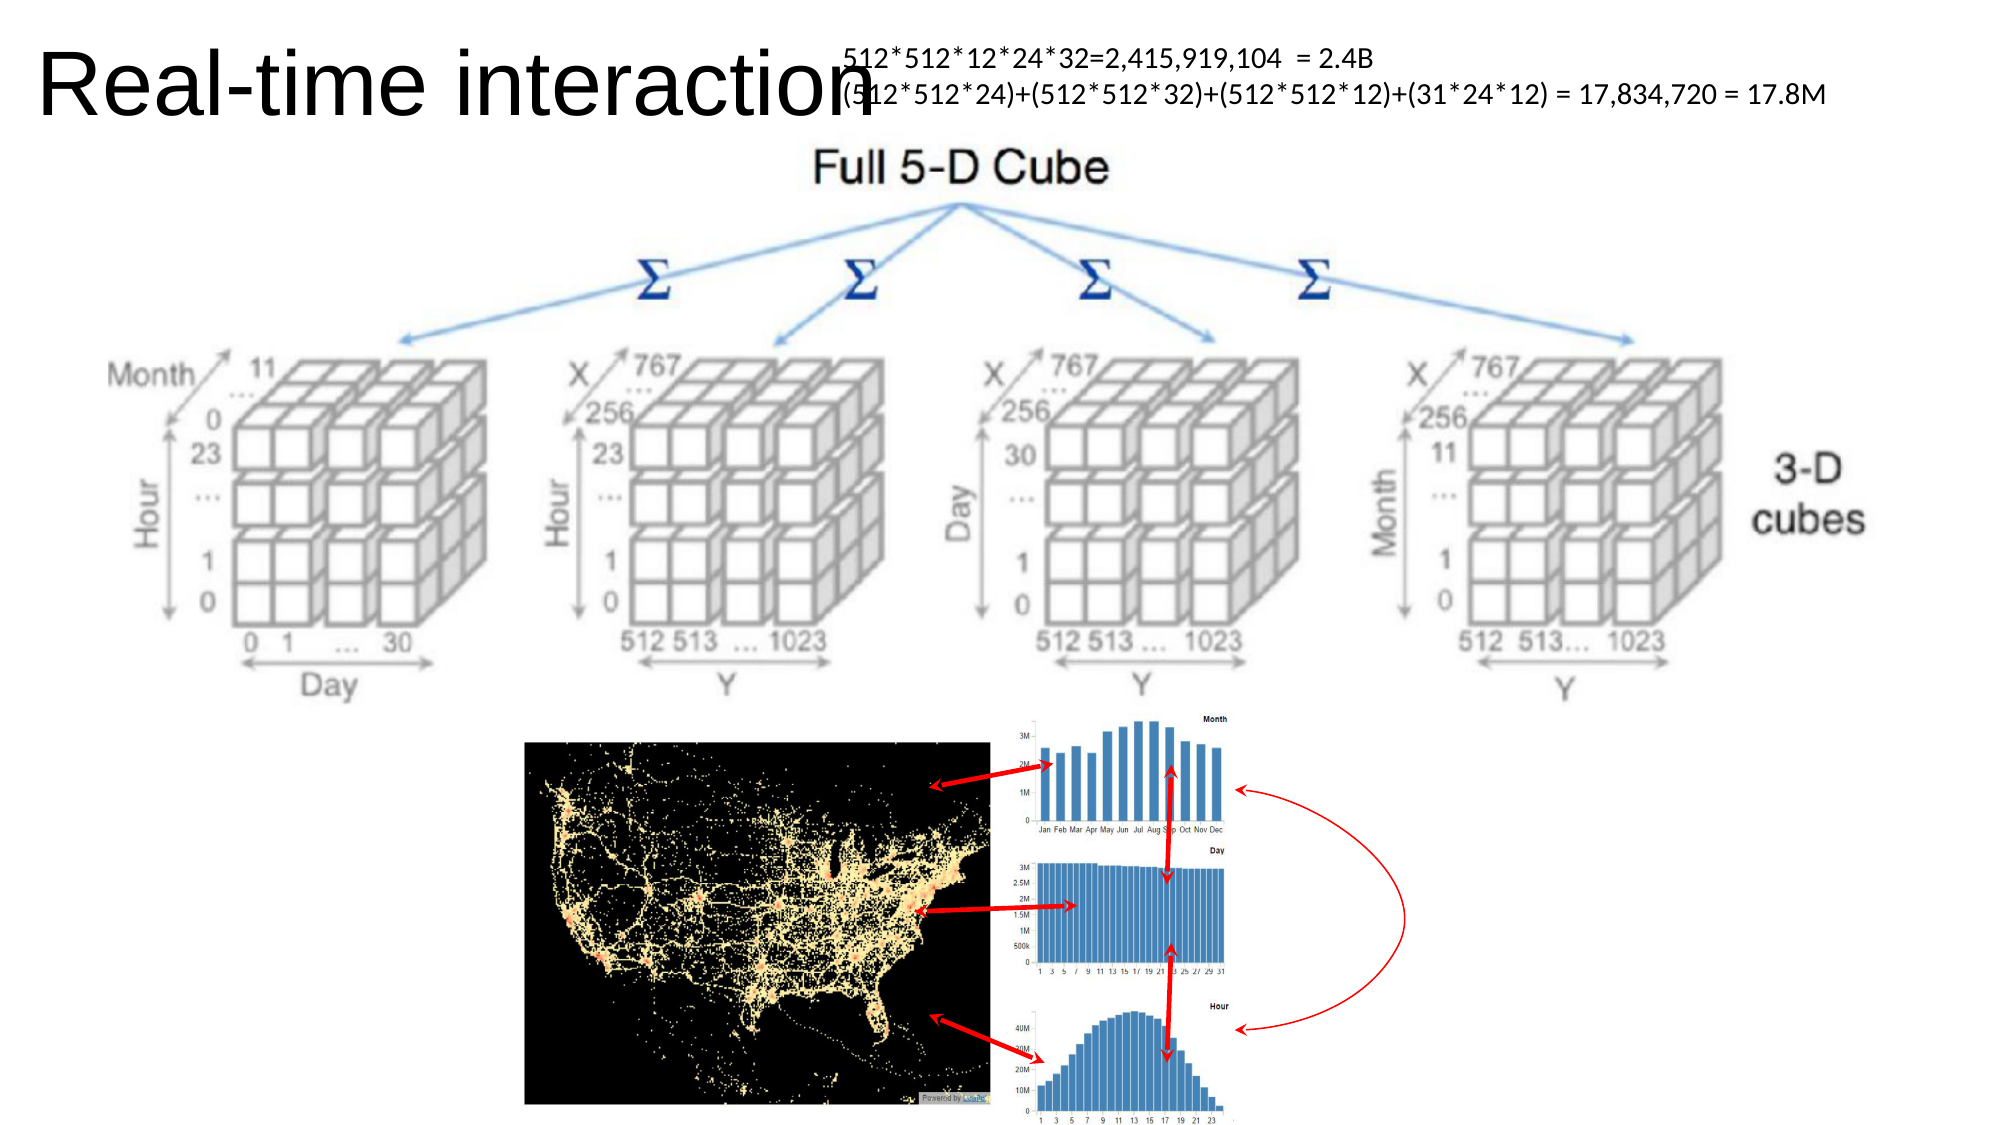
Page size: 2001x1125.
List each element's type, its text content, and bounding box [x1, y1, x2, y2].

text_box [503, 707, 1234, 1125]
title Real-time interaction [16, 16, 1881, 142]
text_box [1234, 784, 1405, 1036]
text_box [928, 1014, 1045, 1063]
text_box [1166, 942, 1172, 1063]
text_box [914, 905, 1078, 912]
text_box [1166, 764, 1172, 885]
text_box 512*512*12*24*32=2,415,919,104 = 2.4B (512*512*24)+(512*512*32)+(512*512*12)+(31*24*12) = 17,834,720 = 17.8M [822, 17, 1960, 674]
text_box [928, 763, 1054, 788]
picture [108, 118, 1892, 707]
